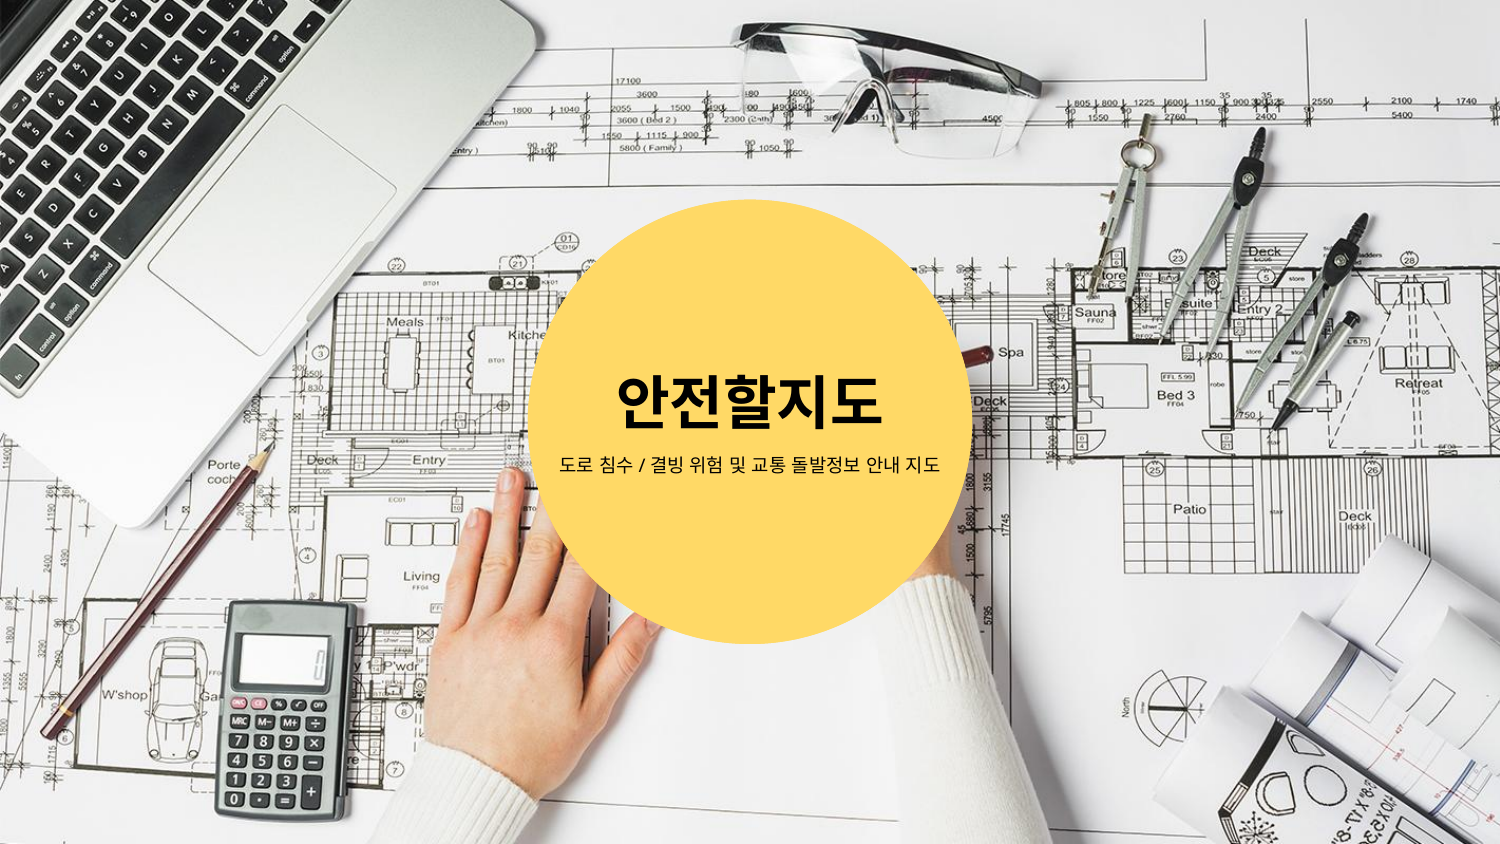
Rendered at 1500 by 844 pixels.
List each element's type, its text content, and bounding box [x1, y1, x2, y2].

text_box [539, 199, 961, 350]
text_box [540, 497, 959, 644]
picture [0, 0, 1500, 844]
title 안전할지도 [390, 350, 1110, 430]
subtitle 도로 침수/결빙 위험 및 교통 돌발정보 안내 지도 [390, 430, 1110, 497]
